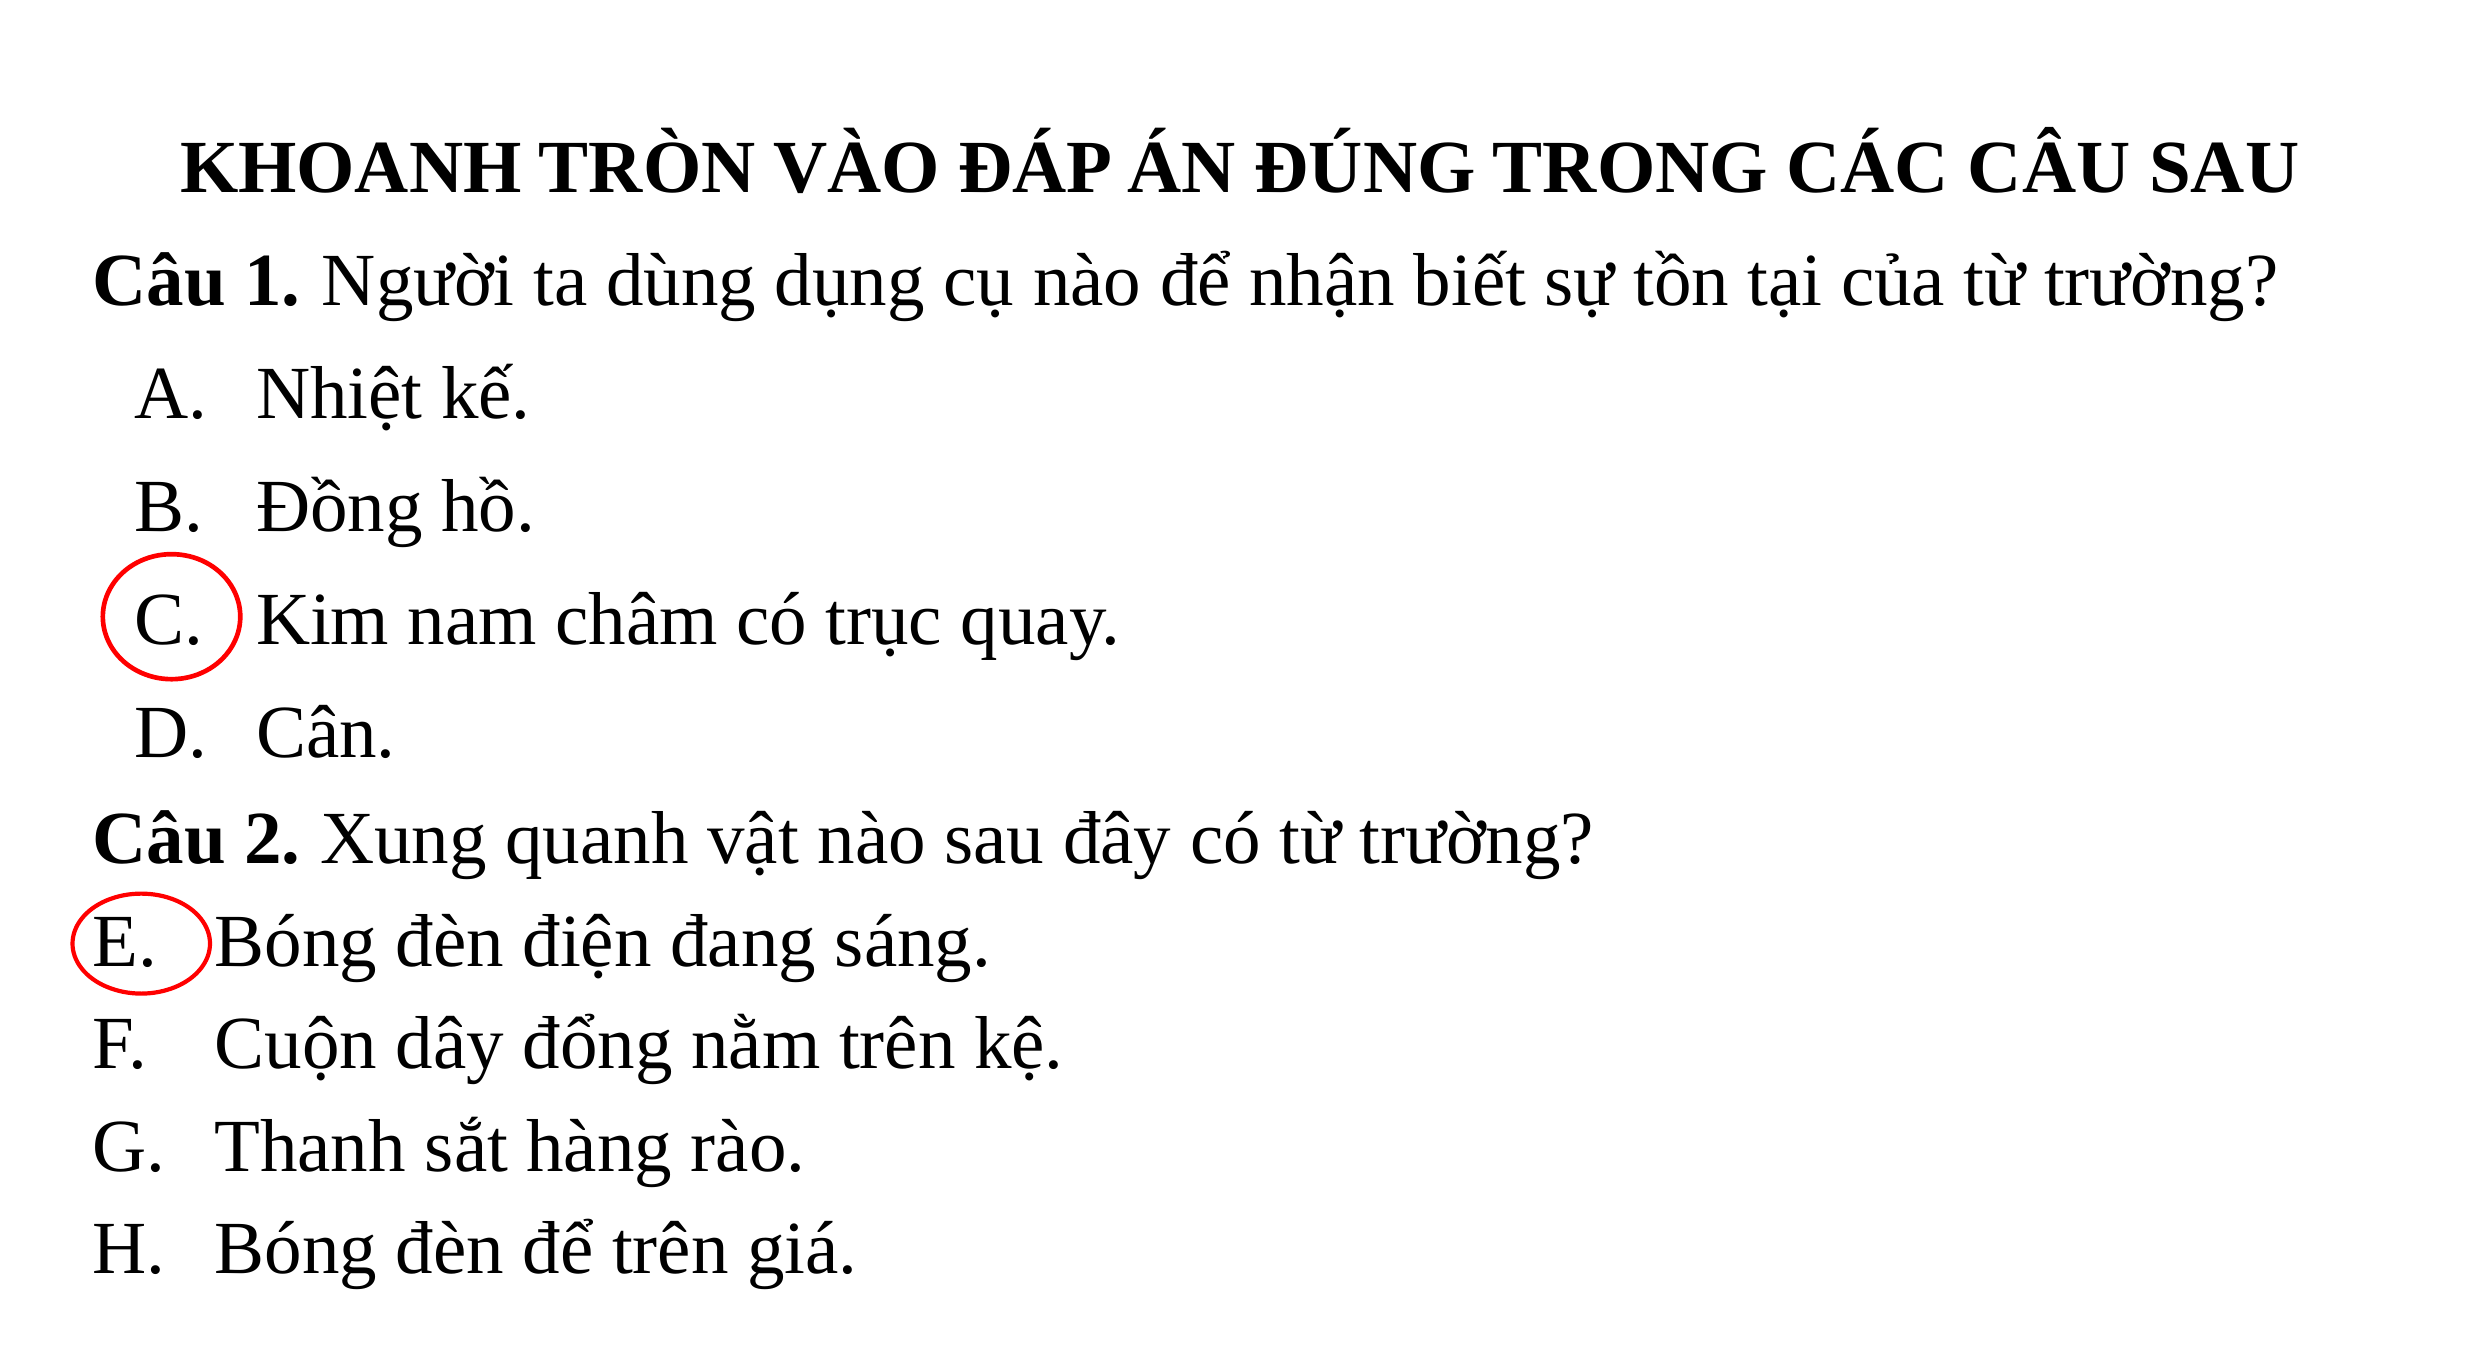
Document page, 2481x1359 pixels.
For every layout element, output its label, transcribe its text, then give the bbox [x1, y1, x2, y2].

text_box KHOANH TRÒN VÀO ĐÁP ÁN ĐÚNG TRONG CÁC CÂU SAU Câu 1. Người ta dùng dụng cụ nào để nhận biết sự tồn tại của từ trường? Nhiệt kế. Đồng hồ. Kim nam châm có trục quay. Cân. Câu 2. Xung quanh vật nào sau đây có từ trường? Bóng đèn điện đang sáng. Cuộn dây đổng nằm trên kệ. Thanh sắt hàng rào. Bóng đèn để trên giá. [77, 104, 2403, 1297]
text_box [70, 921, 77, 966]
